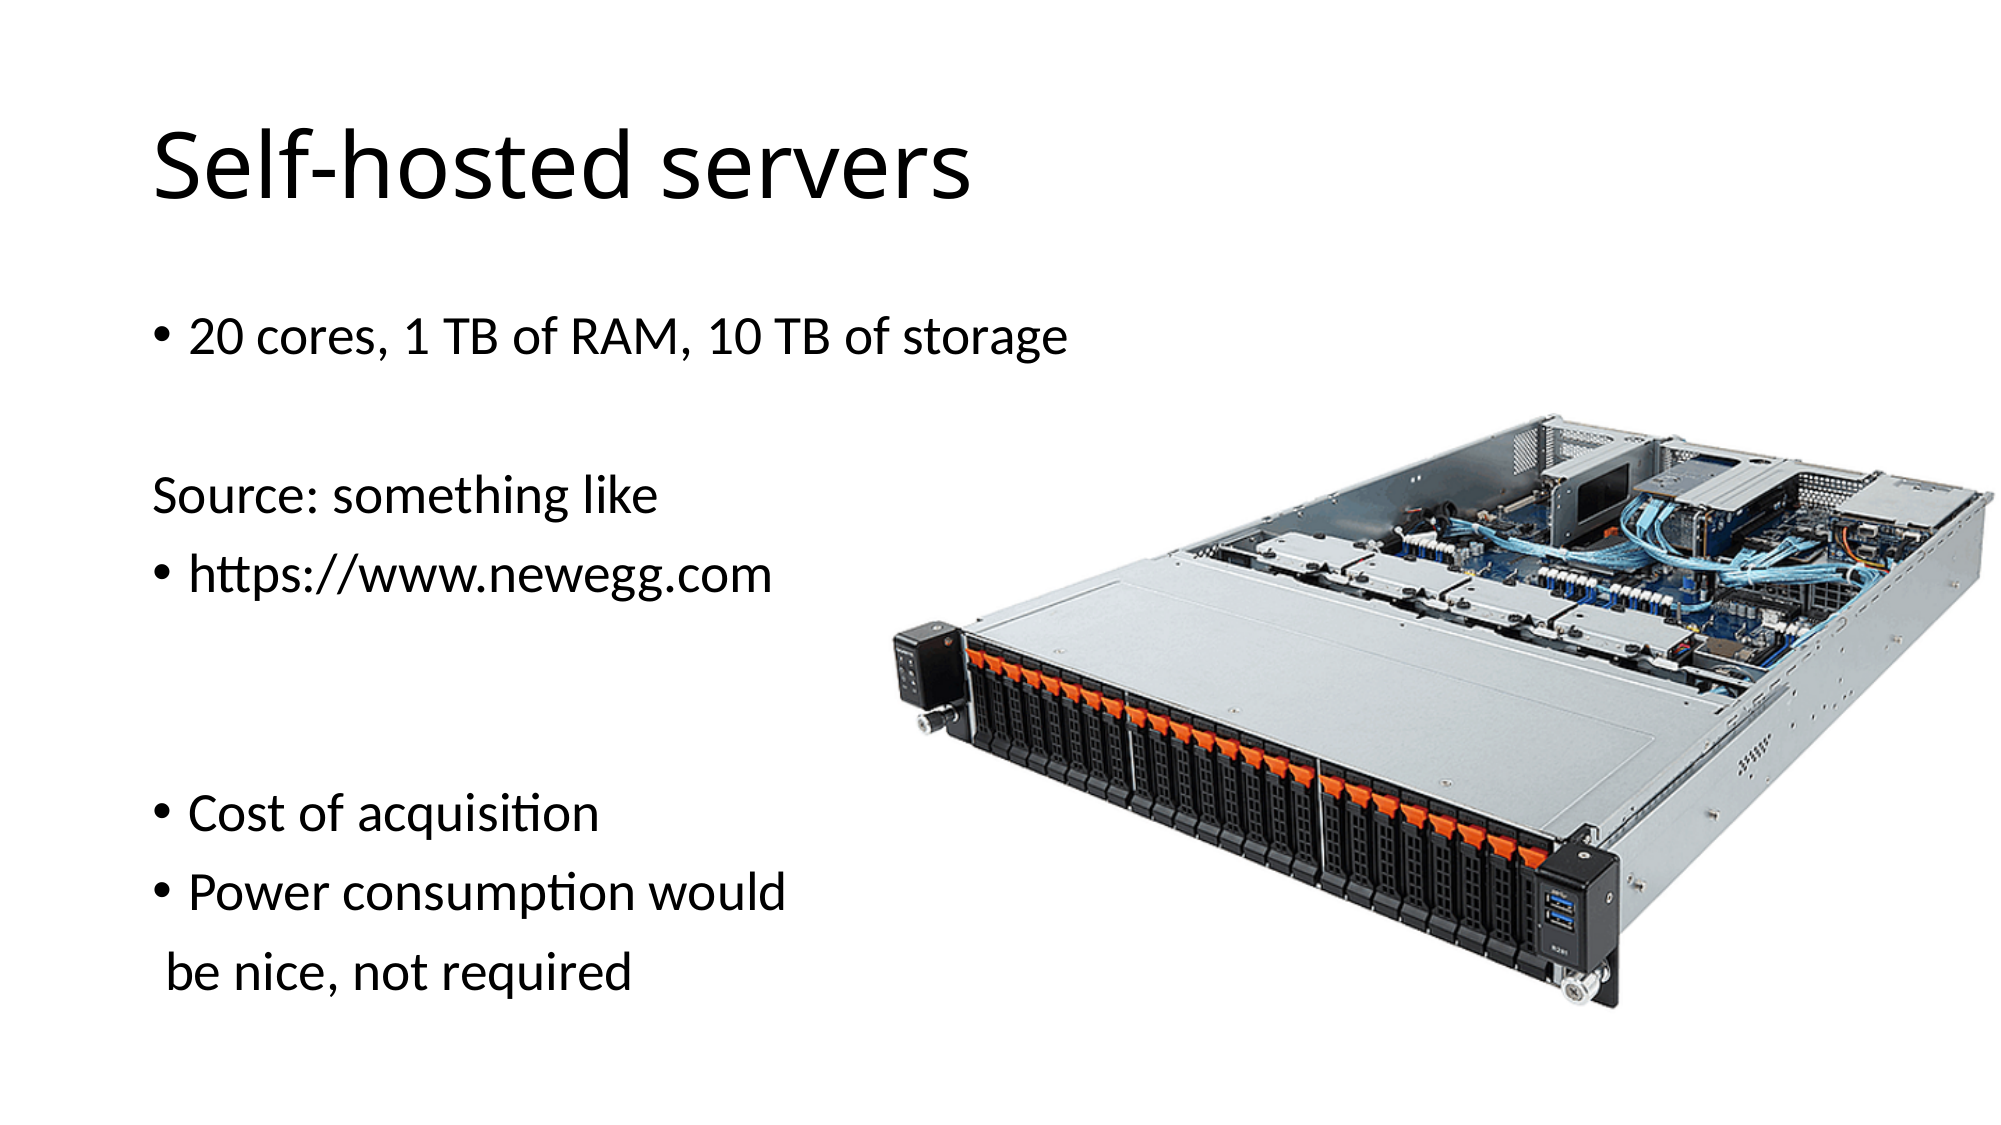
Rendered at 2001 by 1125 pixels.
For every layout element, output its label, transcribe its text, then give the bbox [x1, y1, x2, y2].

picture [885, 398, 2000, 1015]
title Self-hosted servers [137, 59, 1863, 278]
list 20 cores, 1 TB of RAM, 10 TB of storage Source: something like https://www.newegg.com Cost of acquisition Power consumption would be nice, not required [137, 299, 1863, 1014]
